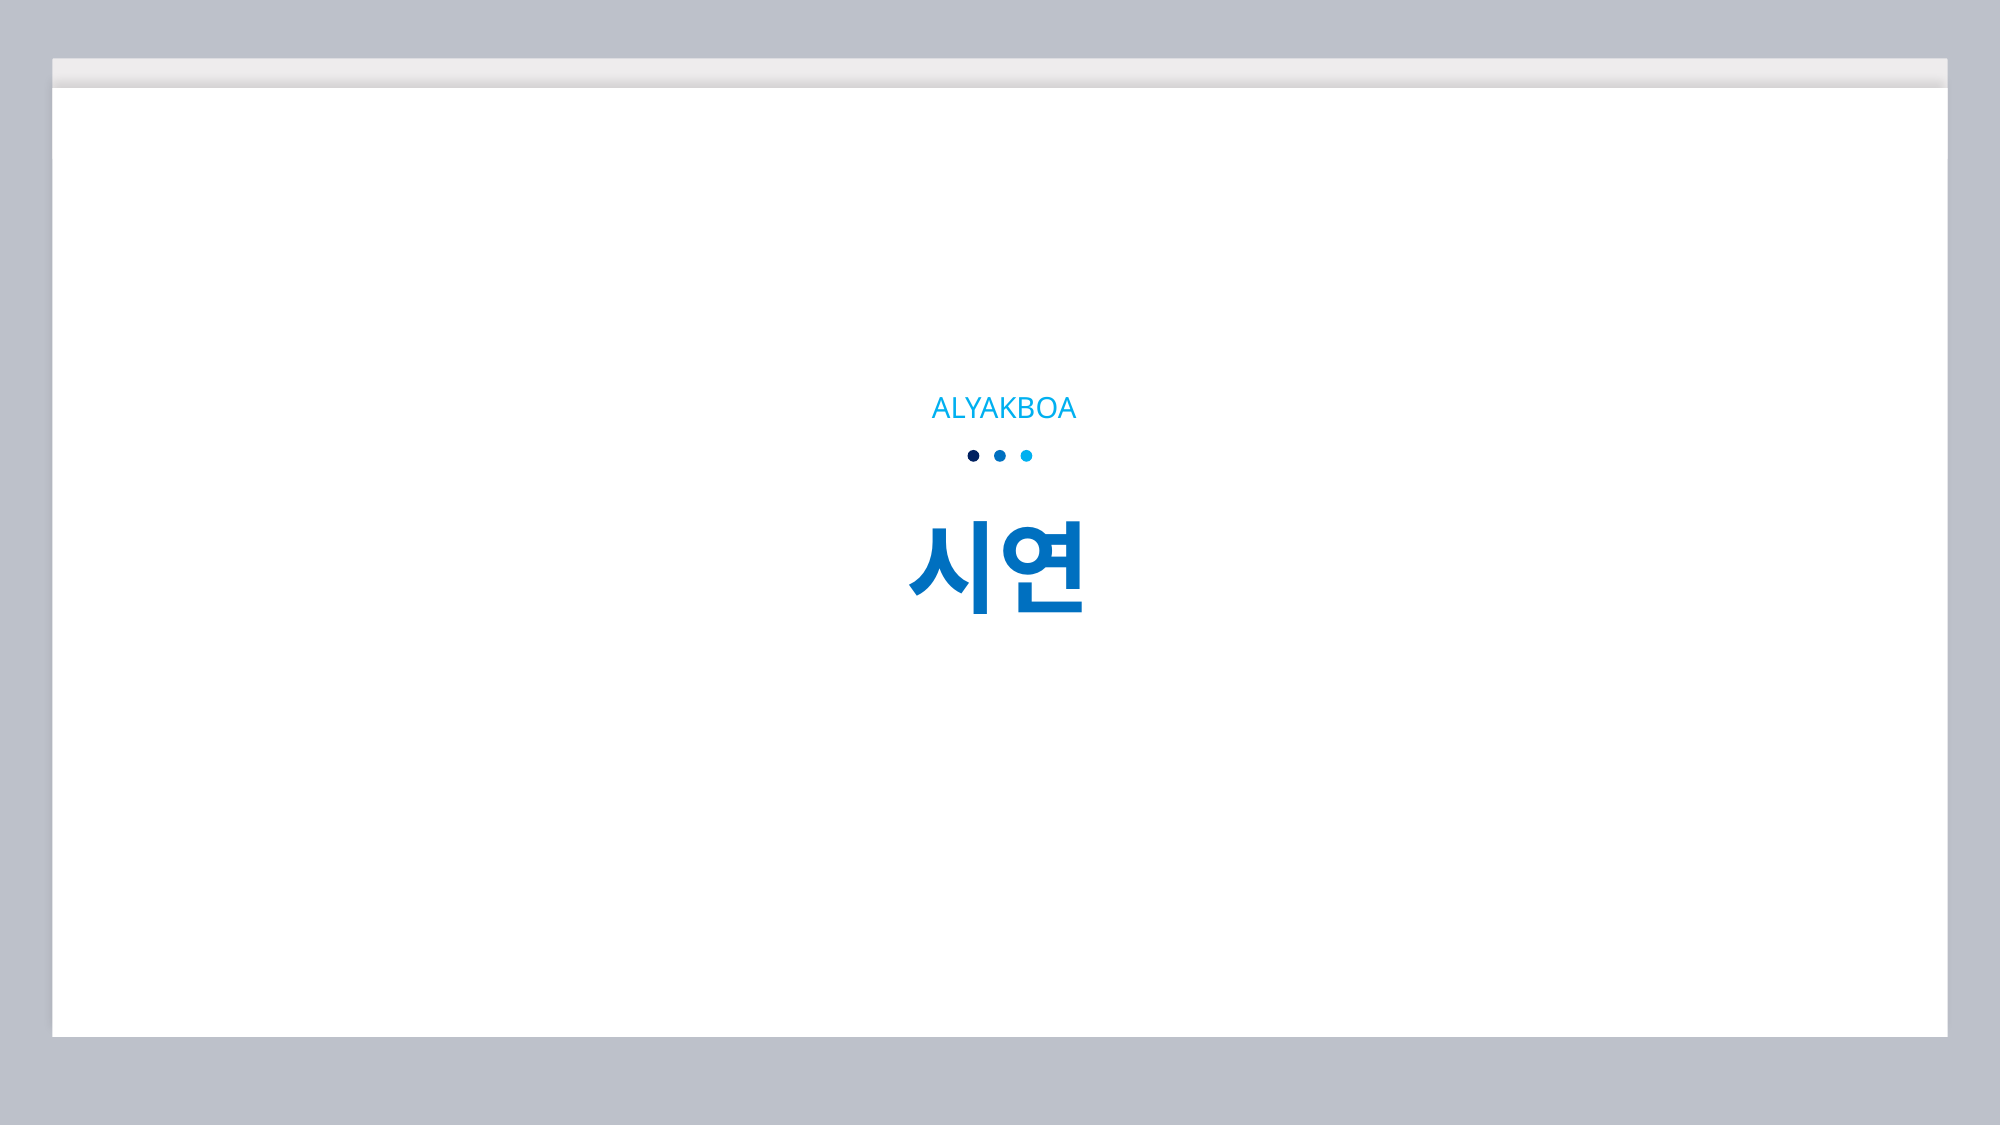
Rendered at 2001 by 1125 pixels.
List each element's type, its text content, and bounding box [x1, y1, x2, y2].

text_box ALYAKBOA [909, 381, 1092, 432]
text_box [967, 449, 1033, 462]
text_box 시연 [891, 462, 1106, 634]
